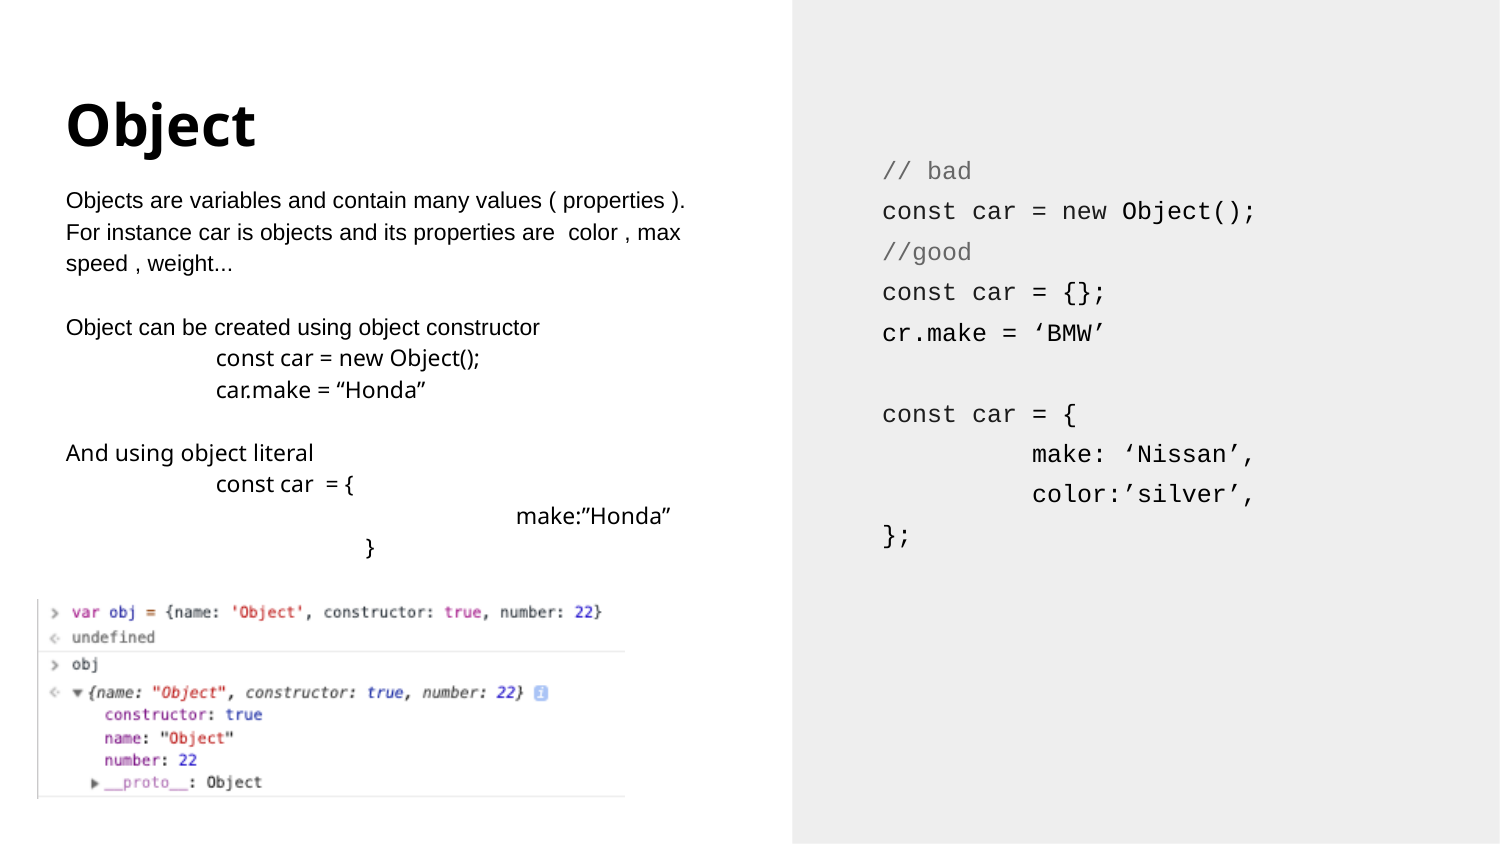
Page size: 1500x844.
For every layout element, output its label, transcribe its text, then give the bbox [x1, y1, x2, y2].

picture [37, 599, 626, 799]
text_box Object [51, 72, 518, 166]
text_box Objects are variables and contain many values ( properties ). For instance car is objects and its properties are color , max speed , weight... Object can be created using object constructor const car = new Object(); car.make = “Honda” And using object literal const car = { make:”Honda” } [51, 166, 731, 447]
text_box // bad const car = new Object(); //good const car = {}; cr.make = ‘BMW’ const car = { make: ‘Nissan’, color:’silver’, }; [792, 0, 1500, 844]
